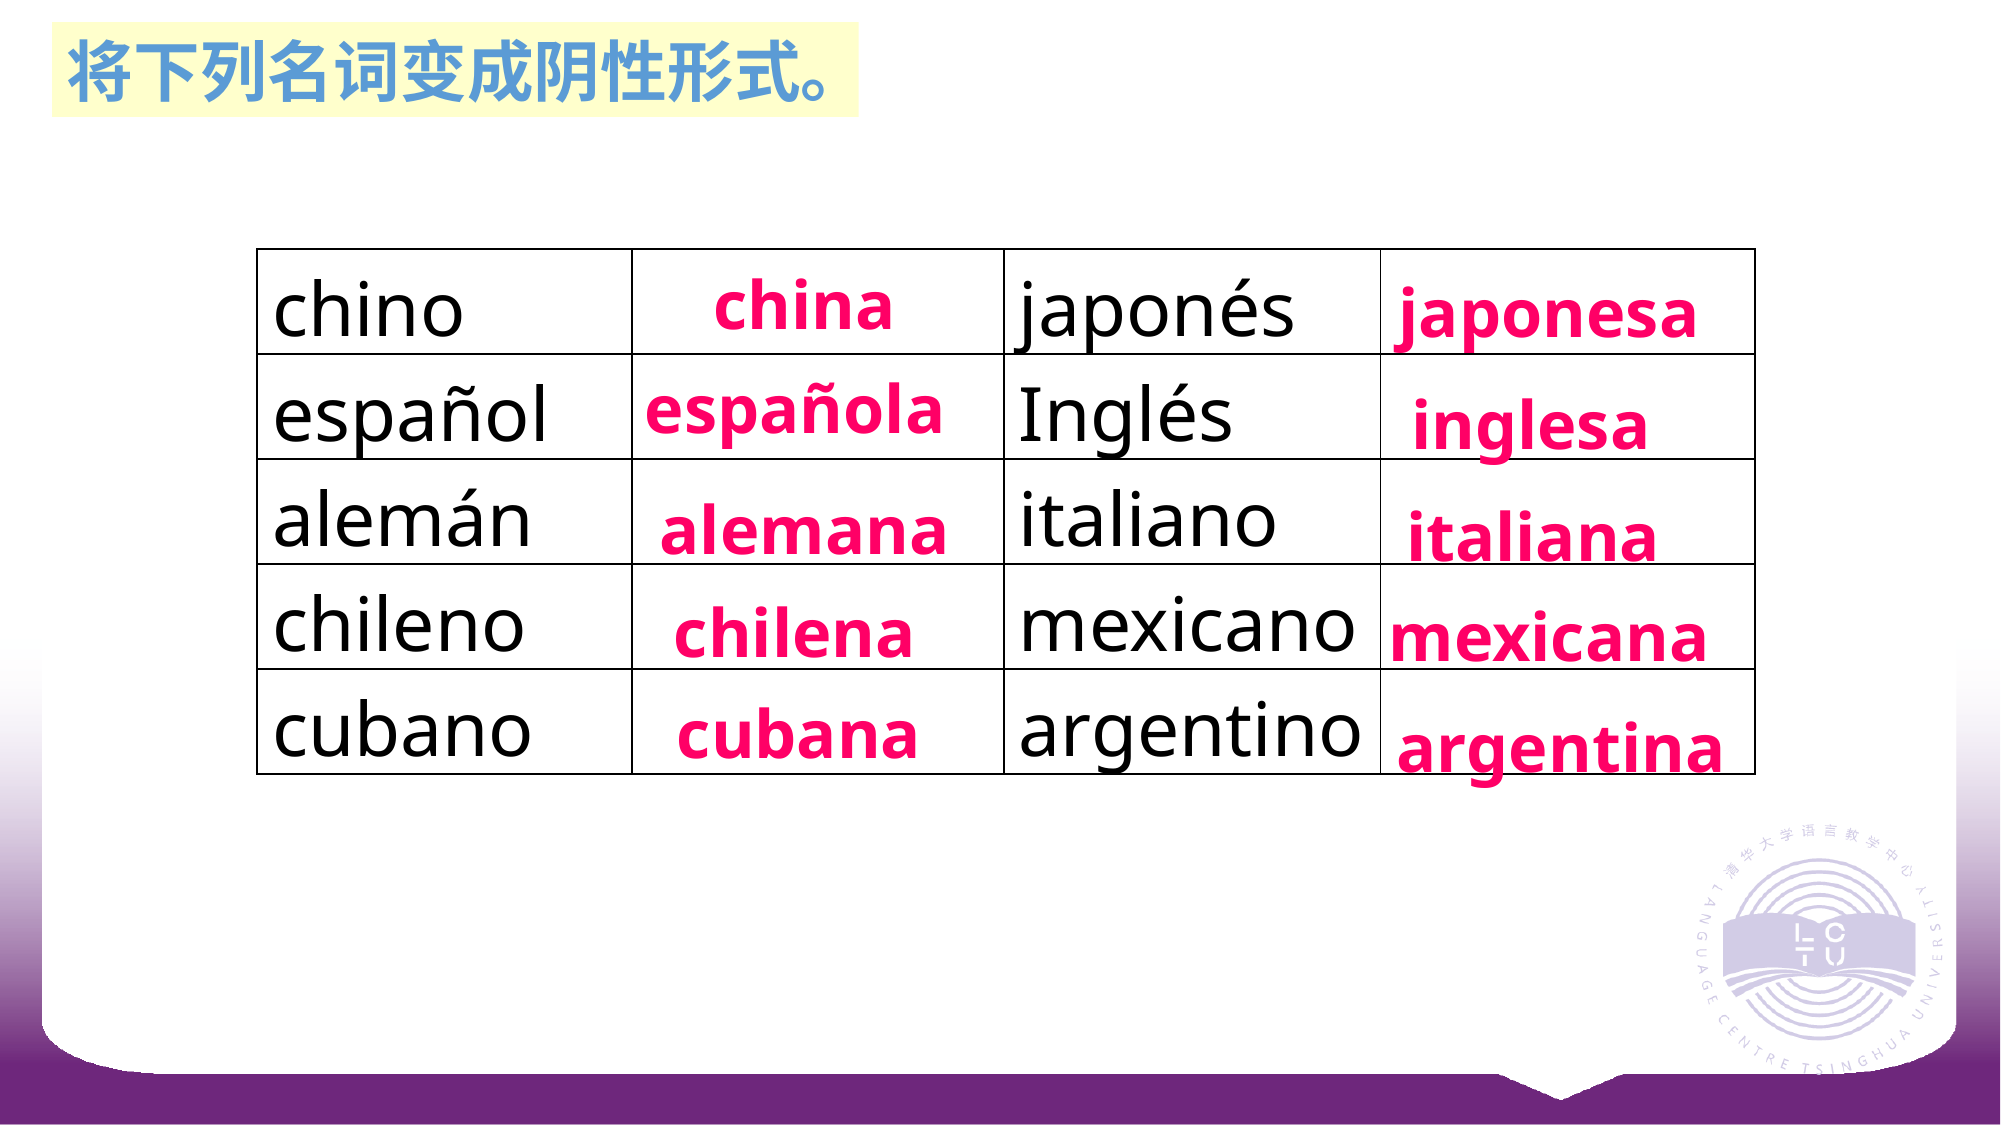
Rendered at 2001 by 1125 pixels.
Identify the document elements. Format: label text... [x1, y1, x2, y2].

text_box cubana [662, 684, 954, 779]
table_cell mexicano [1005, 565, 1373, 668]
table_cell cubano [258, 670, 631, 773]
picture [0, 0, 2001, 1125]
table_cell [1741, 670, 1754, 773]
text_box alemana [645, 480, 982, 576]
text_box argentina [1381, 658, 1741, 794]
table_cell Inglés [1005, 355, 1380, 458]
table_header japonés [1005, 250, 1380, 353]
table_cell [1381, 460, 1391, 547]
table_cell chileno [258, 565, 631, 668]
text_box española [629, 359, 978, 455]
table_header chino [258, 250, 631, 353]
table_cell [633, 460, 1003, 563]
table_cell alemán [258, 460, 631, 563]
table_cell argentino [1005, 670, 1380, 773]
table_cell [1666, 355, 1754, 458]
text_box inglesa [1396, 335, 1666, 446]
table_cell [633, 355, 1003, 458]
text_box chilena [659, 583, 949, 678]
table_cell [1381, 355, 1396, 458]
text_box italiana [1391, 446, 1676, 547]
table_cell [633, 565, 1003, 668]
text_box 将下列名词变成阴性形式。 [52, 22, 859, 117]
table_cell [1676, 460, 1754, 563]
table_header [1715, 250, 1754, 353]
table_cell [633, 670, 1003, 773]
table_cell italiano [1005, 460, 1380, 563]
text_box mexicana [1373, 547, 1725, 683]
table_header [633, 250, 1003, 353]
table_cell español [258, 355, 631, 458]
table_cell [1725, 565, 1754, 668]
text_box japonesa [1383, 223, 1715, 359]
